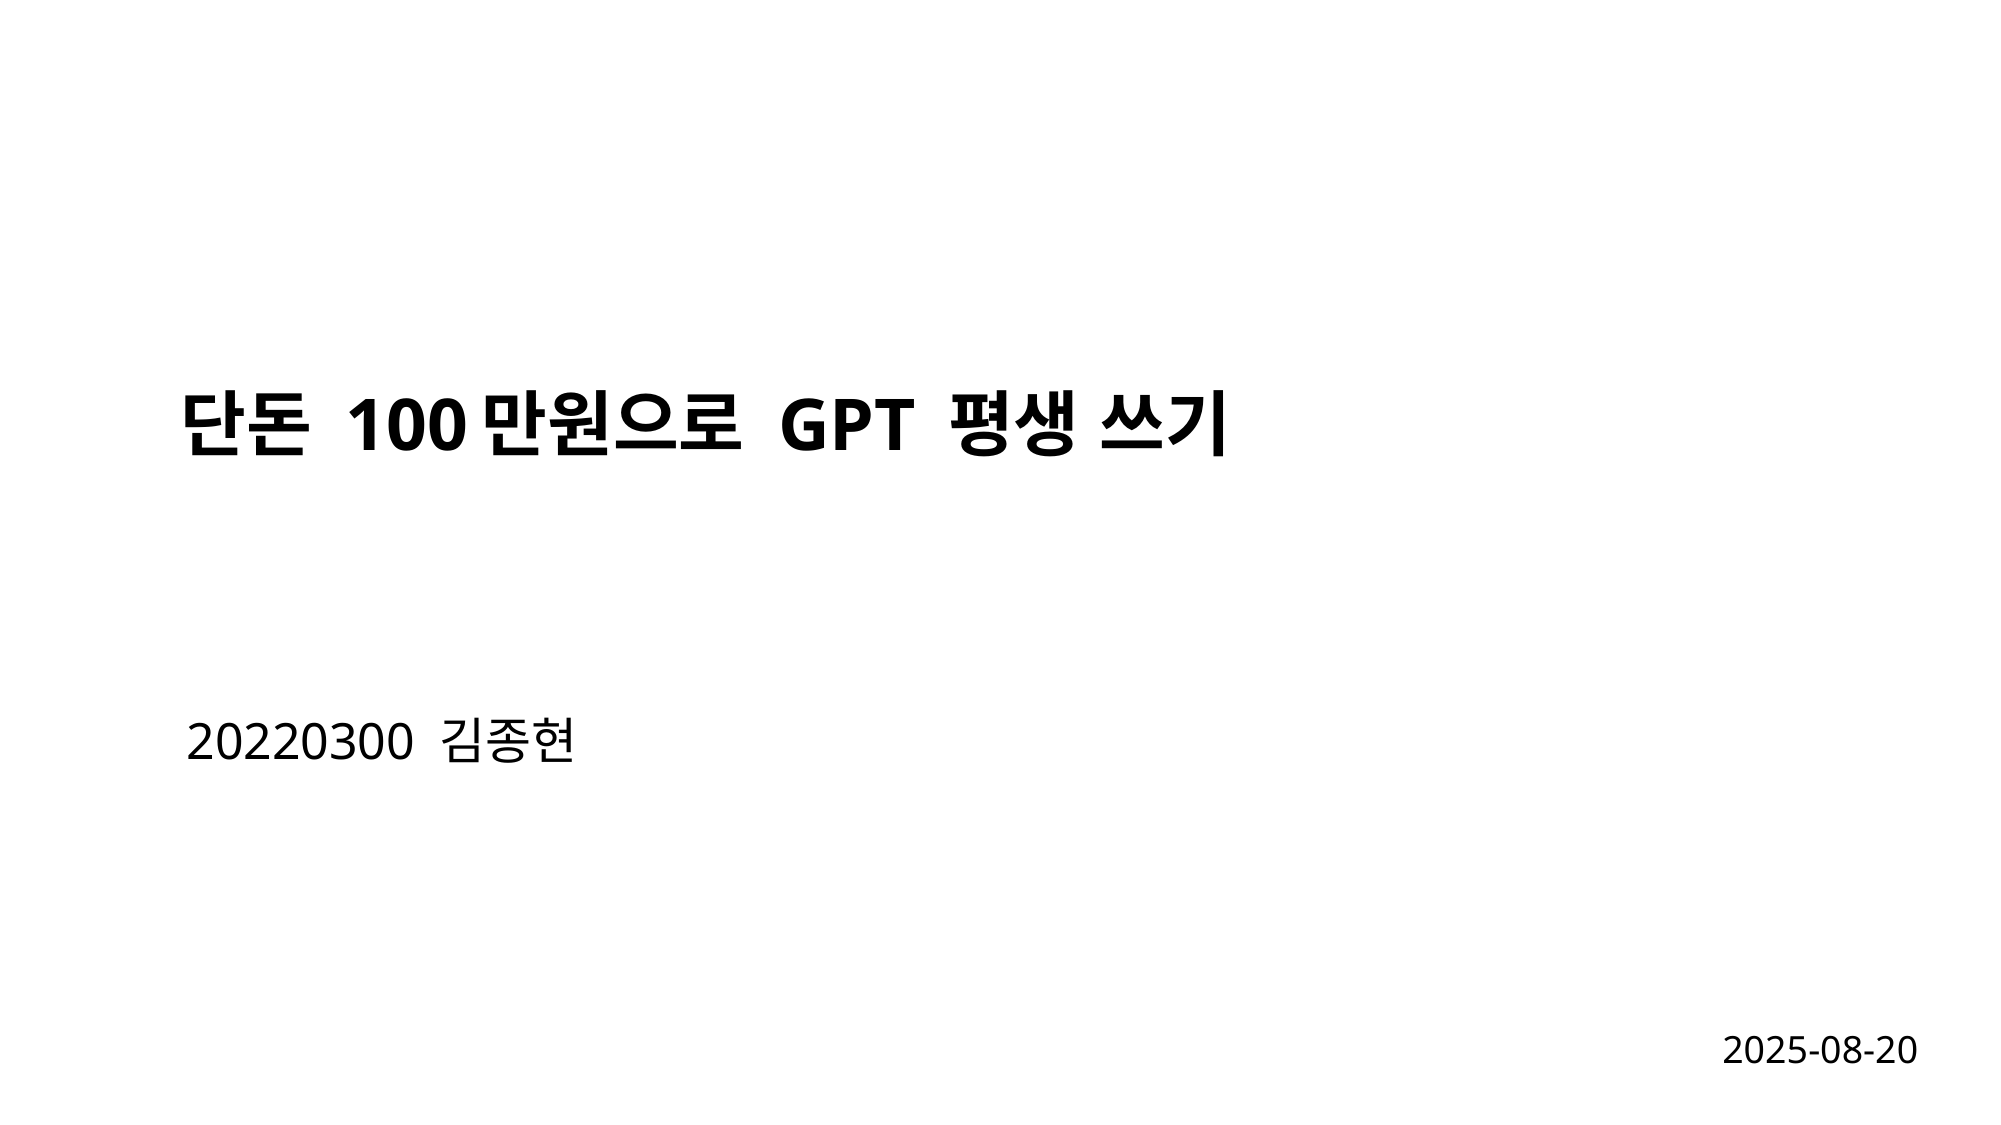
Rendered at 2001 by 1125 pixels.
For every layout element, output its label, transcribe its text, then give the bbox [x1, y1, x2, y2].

subtitle 20220300 김종현 [165, 709, 599, 785]
title 단돈 100만원으로 GPT 평생 쓰기 [165, 337, 1463, 474]
text_box 2025-08-20 [1707, 1018, 1934, 1079]
